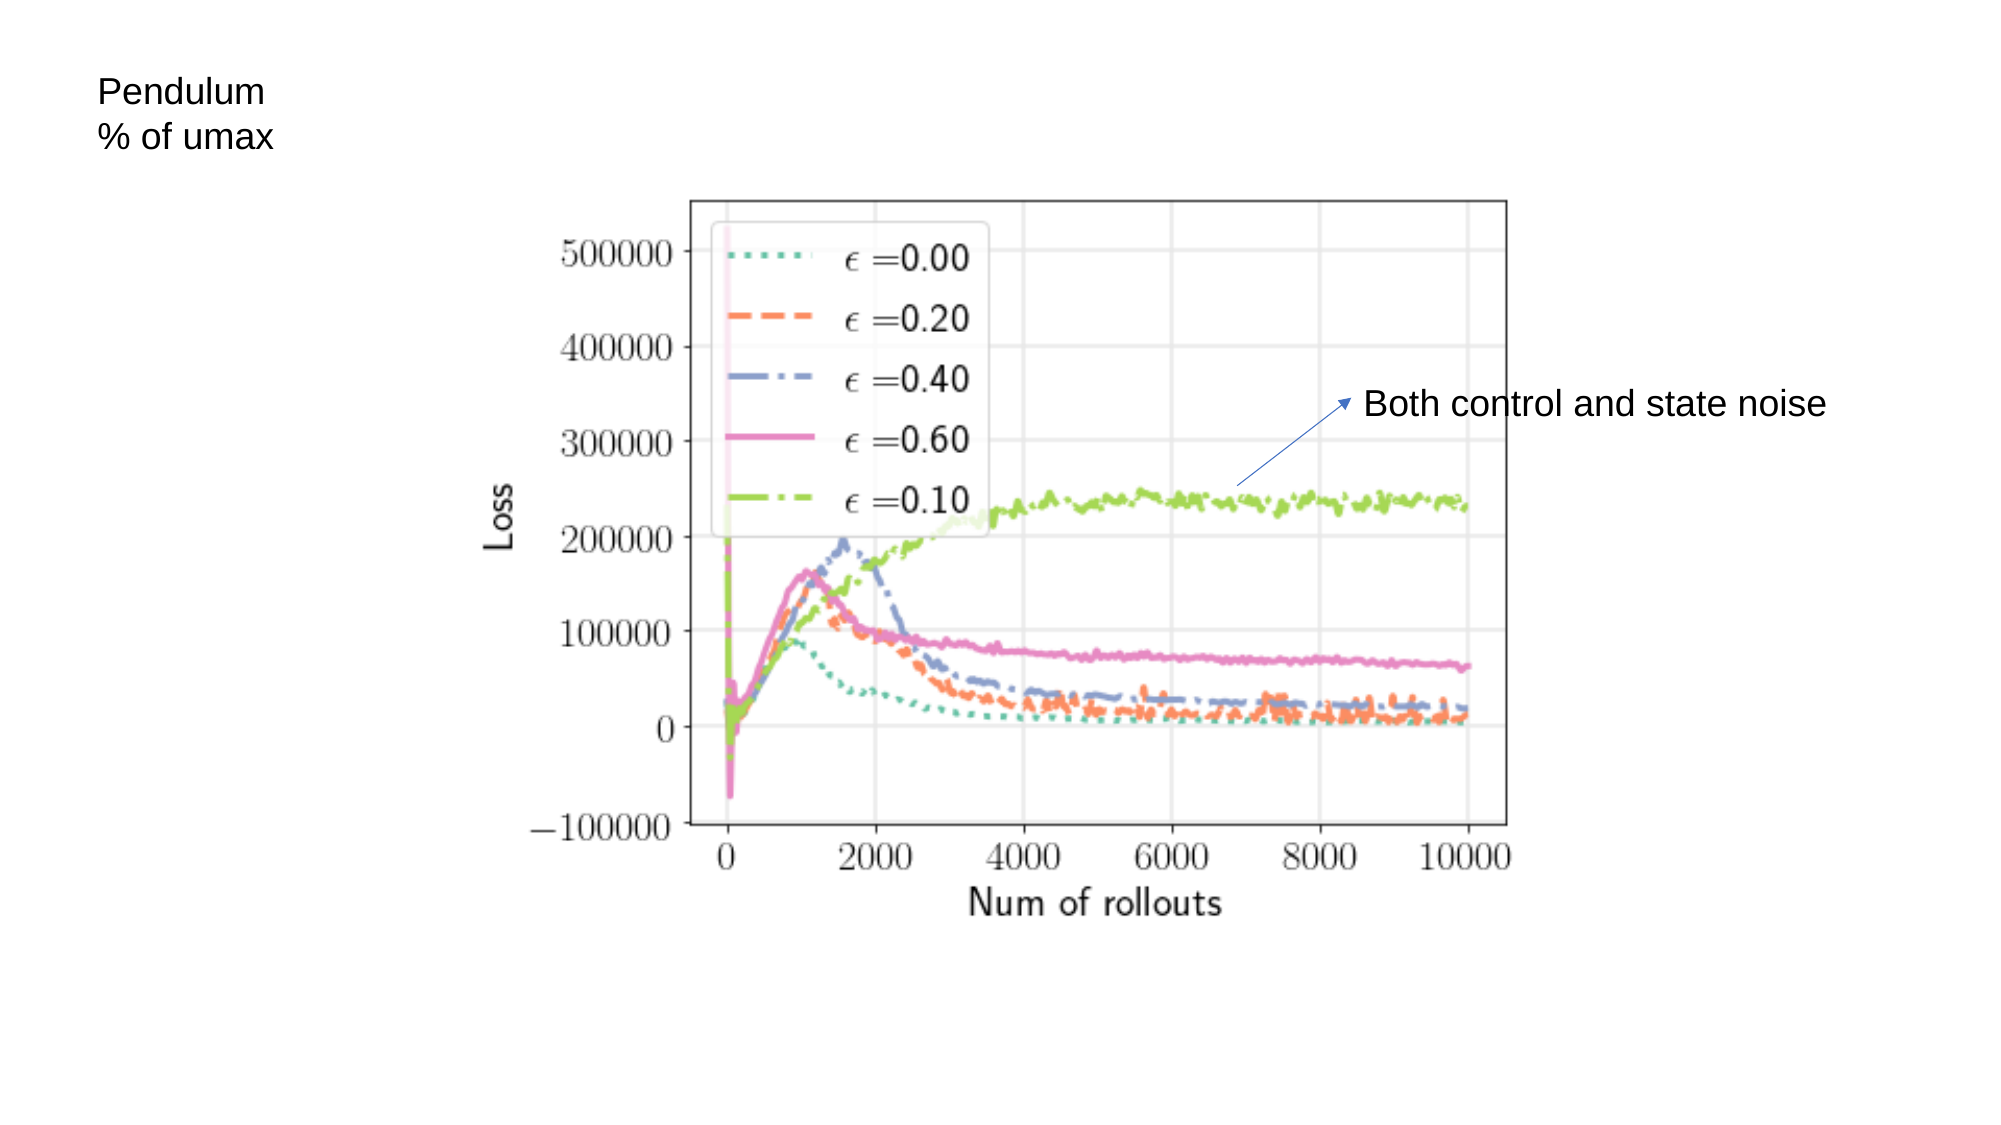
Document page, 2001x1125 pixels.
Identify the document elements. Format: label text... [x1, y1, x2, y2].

picture [469, 188, 1531, 937]
text_box Both control and state noise [1531, 371, 1849, 432]
text_box Pendulum % of umax [82, 59, 452, 165]
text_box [1237, 397, 1352, 486]
